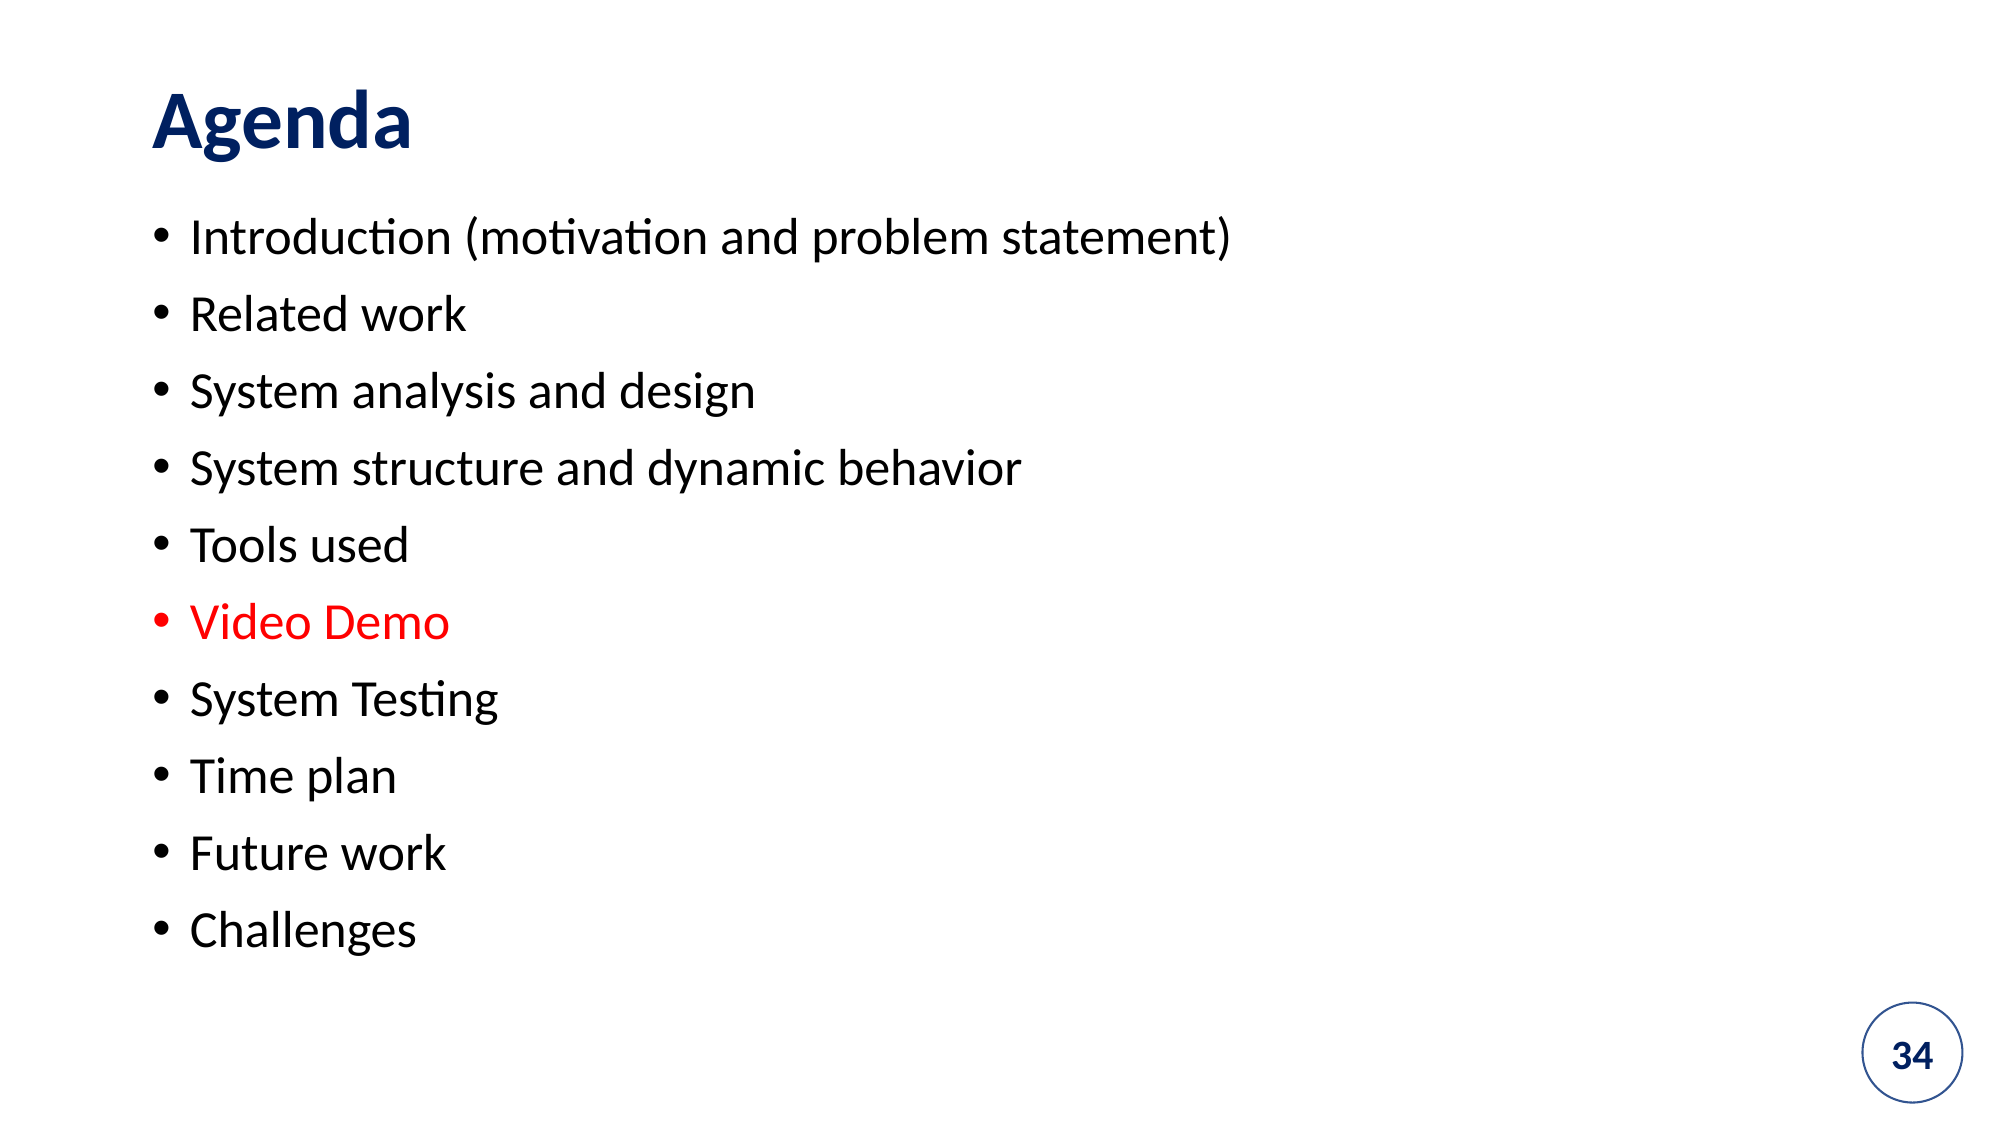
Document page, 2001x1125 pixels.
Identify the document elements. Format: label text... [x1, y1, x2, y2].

text_box [1871, 1001, 1954, 1022]
slide_number 34 [1862, 1022, 1963, 1083]
text_box Agenda [137, 64, 1750, 174]
list Introduction (motivation and problem statement) Related work System analysis and design System structure and dynamic behavior Tools used Video Demo System Testing Time plan Future work Challenges [137, 201, 1863, 924]
text_box [1871, 1083, 1954, 1104]
